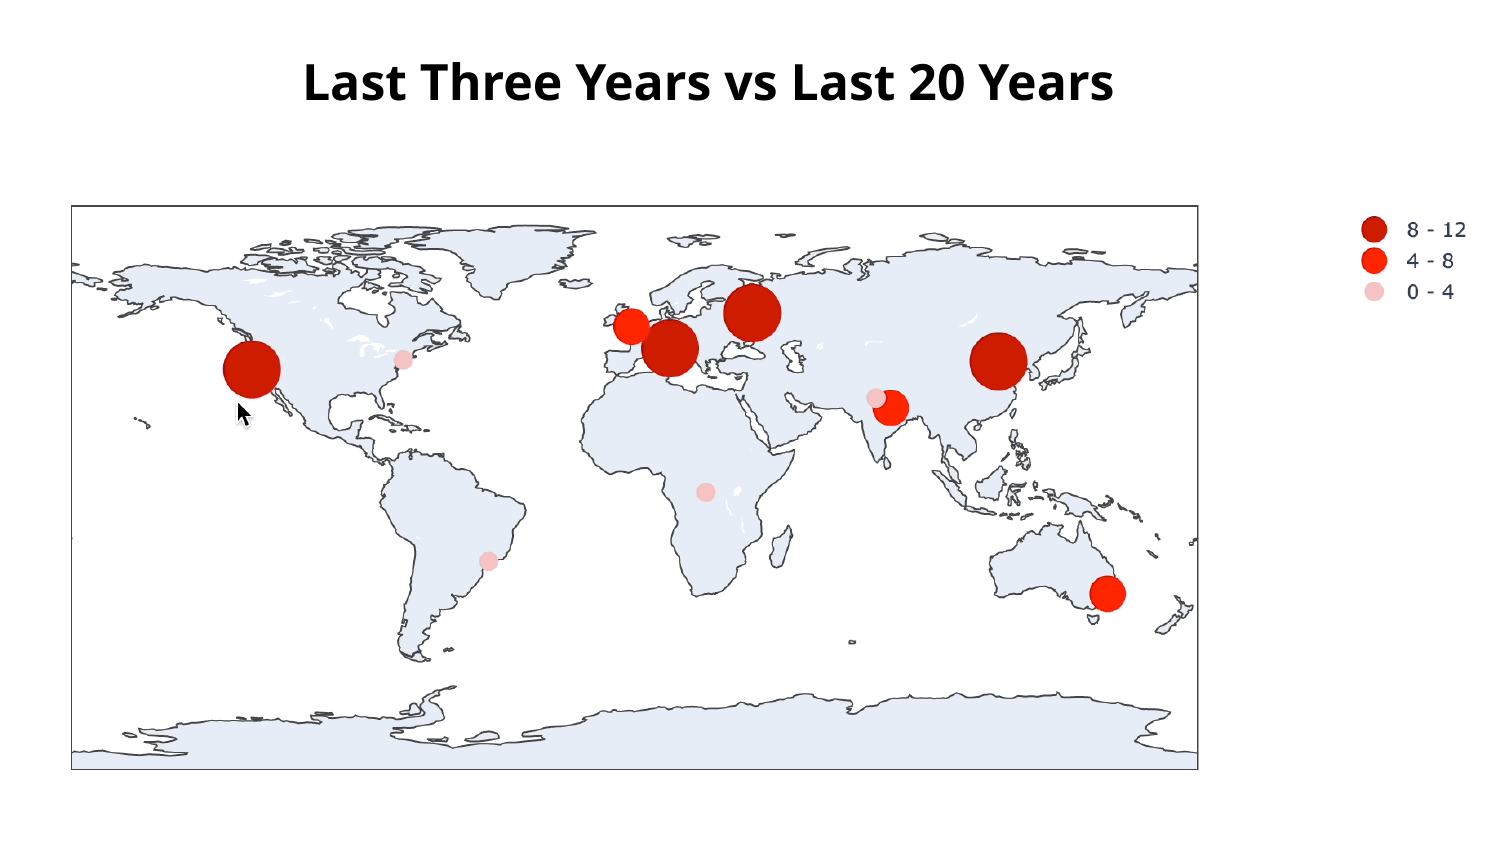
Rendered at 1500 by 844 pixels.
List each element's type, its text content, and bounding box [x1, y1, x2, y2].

picture [0, 140, 1500, 829]
text_box [711, 64, 1500, 131]
title Last Three Years vs Last 20 Years [9, 11, 1408, 139]
